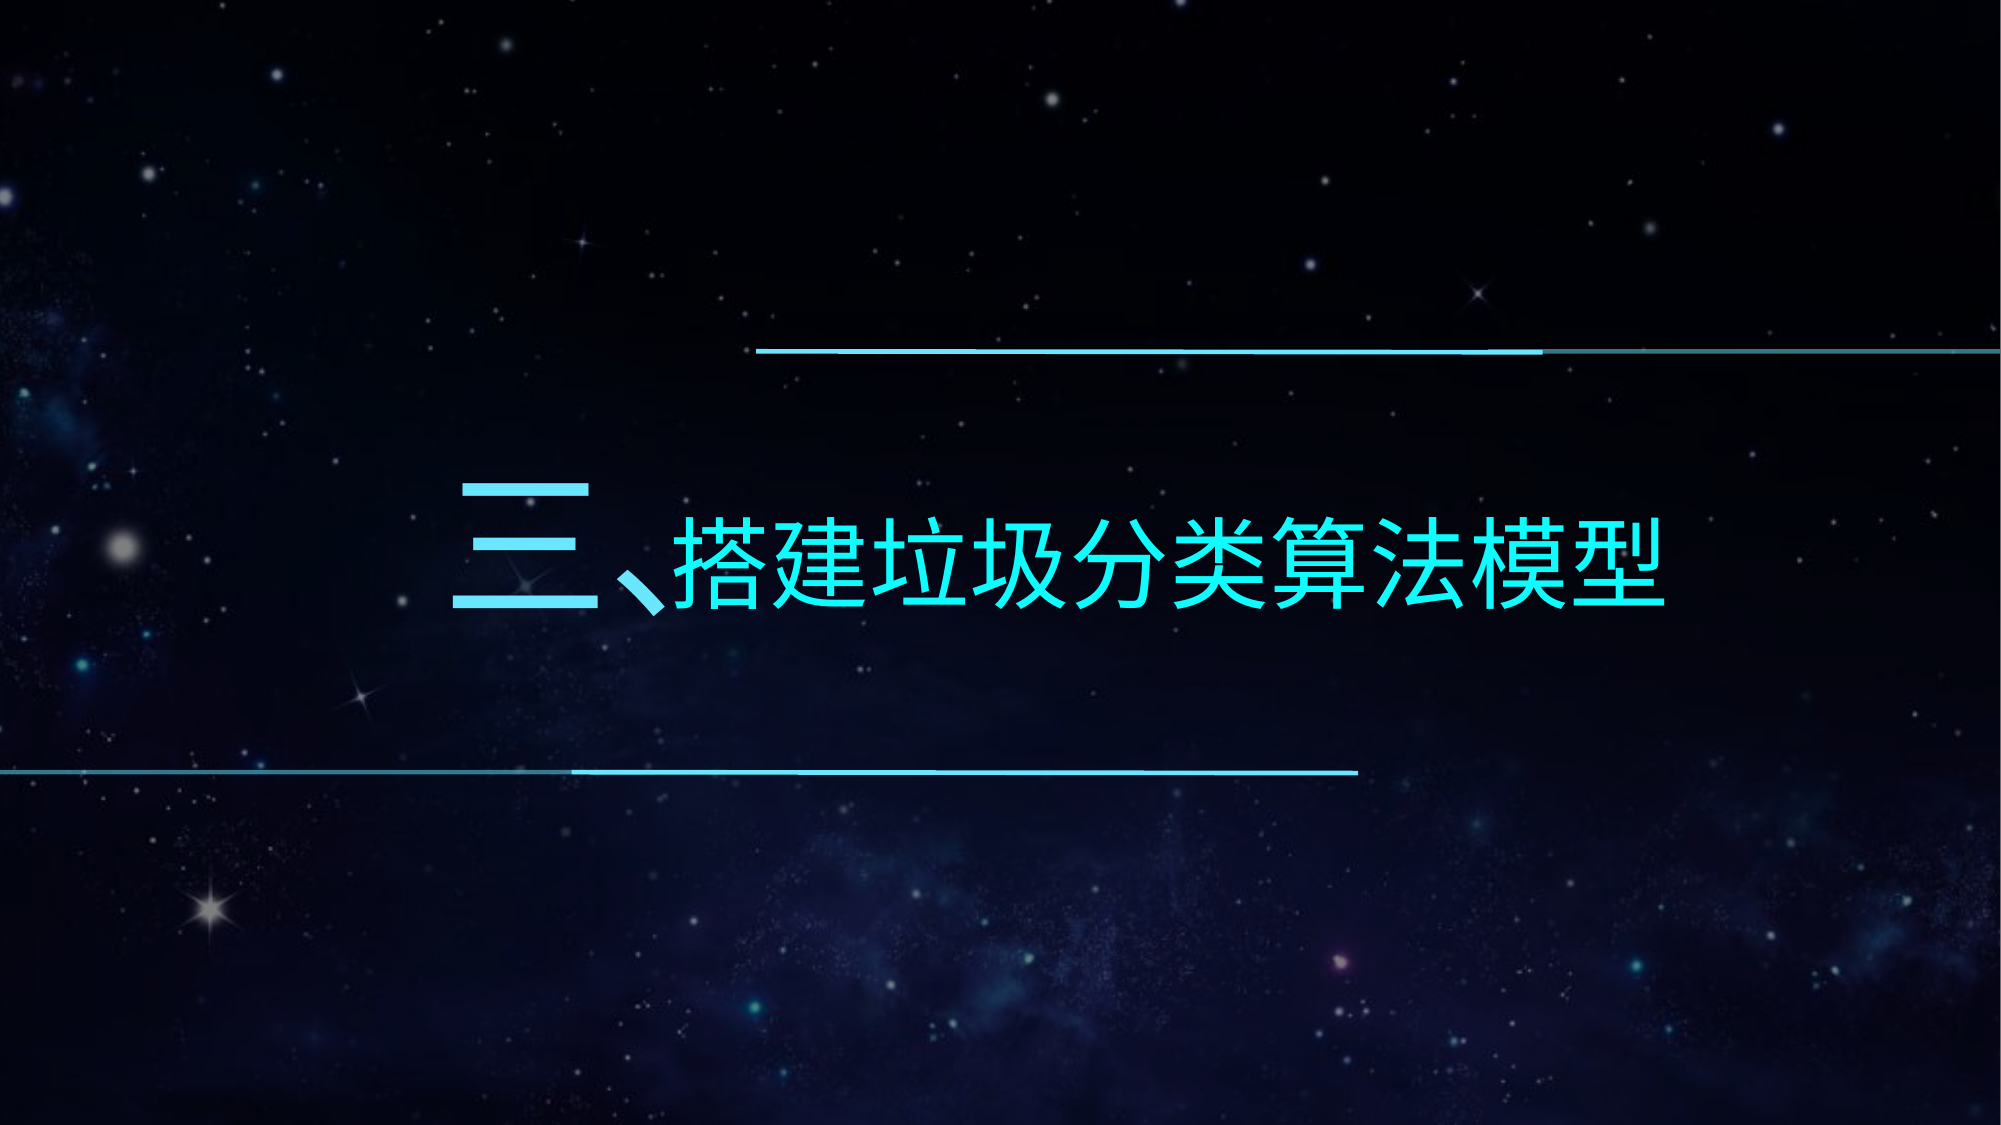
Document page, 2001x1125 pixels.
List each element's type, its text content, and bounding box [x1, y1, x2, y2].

text_box 三、 [375, 433, 624, 649]
picture [0, 0, 2001, 1125]
text_box 搭建垃圾分类算法模型 [654, 494, 1741, 629]
